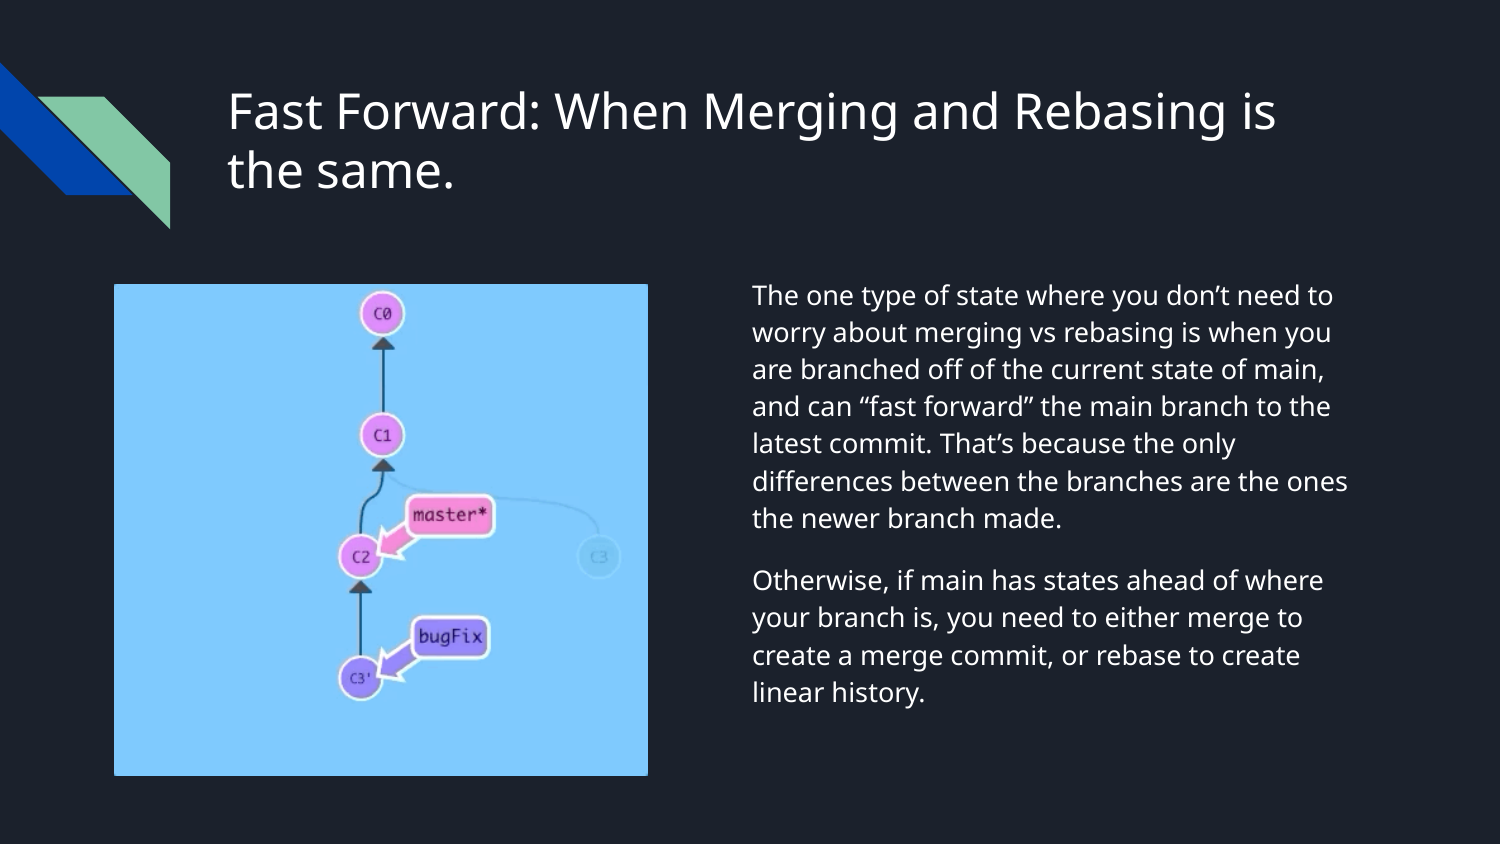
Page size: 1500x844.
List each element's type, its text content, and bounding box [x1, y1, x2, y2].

picture [113, 284, 649, 776]
list The one type of state where you don’t need to worry about merging vs rebasing is when you are branched off of the current state of main, and can “fast forward” the main branch to the latest commit. That’s because the only differences between the branches are the ones the newer branch made. Otherwise, if main has states ahead of where your branch is, you need to either merge to create a merge commit, or rebase to create linear history. [737, 258, 1383, 736]
title Fast Forward: When Merging and Rebasing is the same. [212, 64, 1368, 215]
